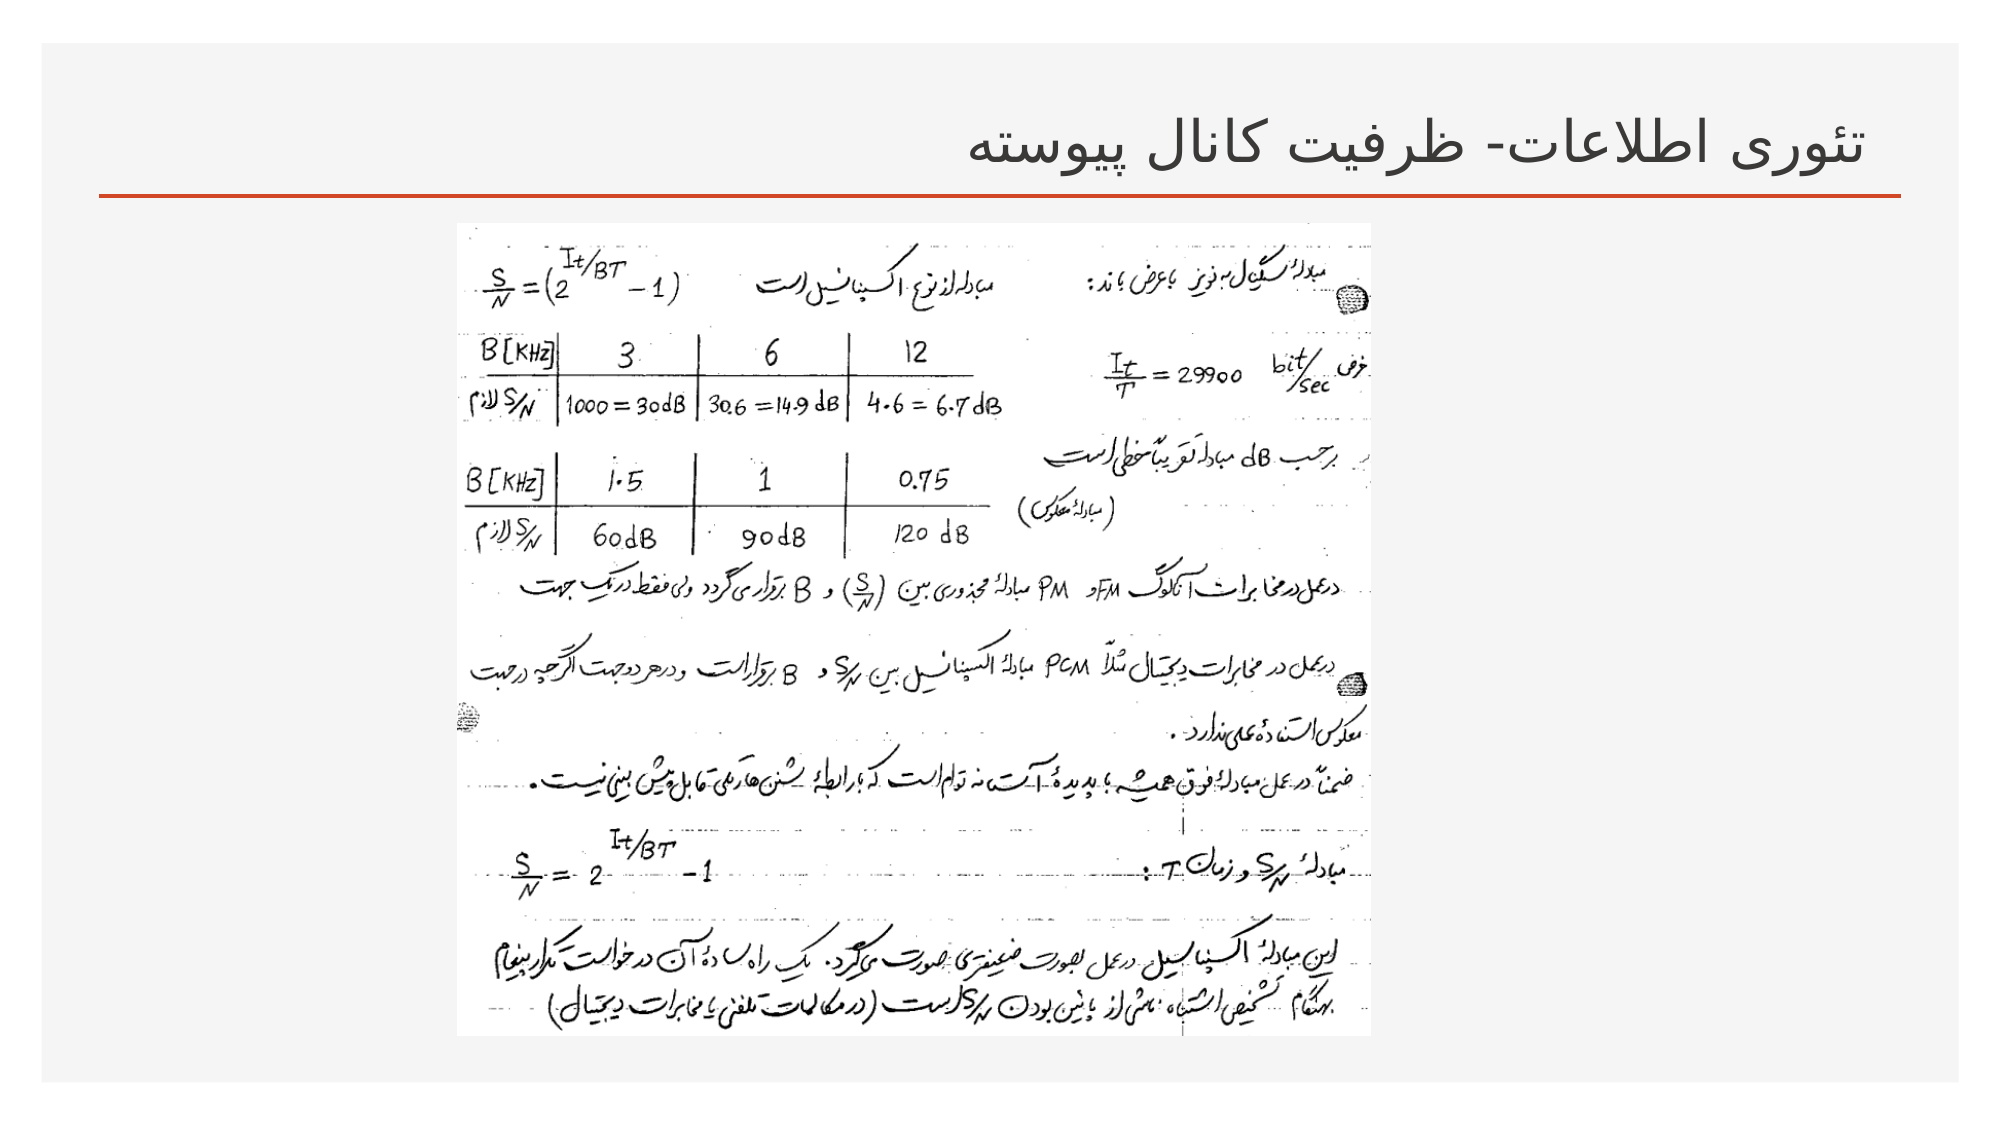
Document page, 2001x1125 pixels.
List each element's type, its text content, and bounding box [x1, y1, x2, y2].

title تئوری اطلاعات- ظرفیت کانال پیوسته [754, 77, 1883, 182]
picture [457, 223, 1371, 1036]
